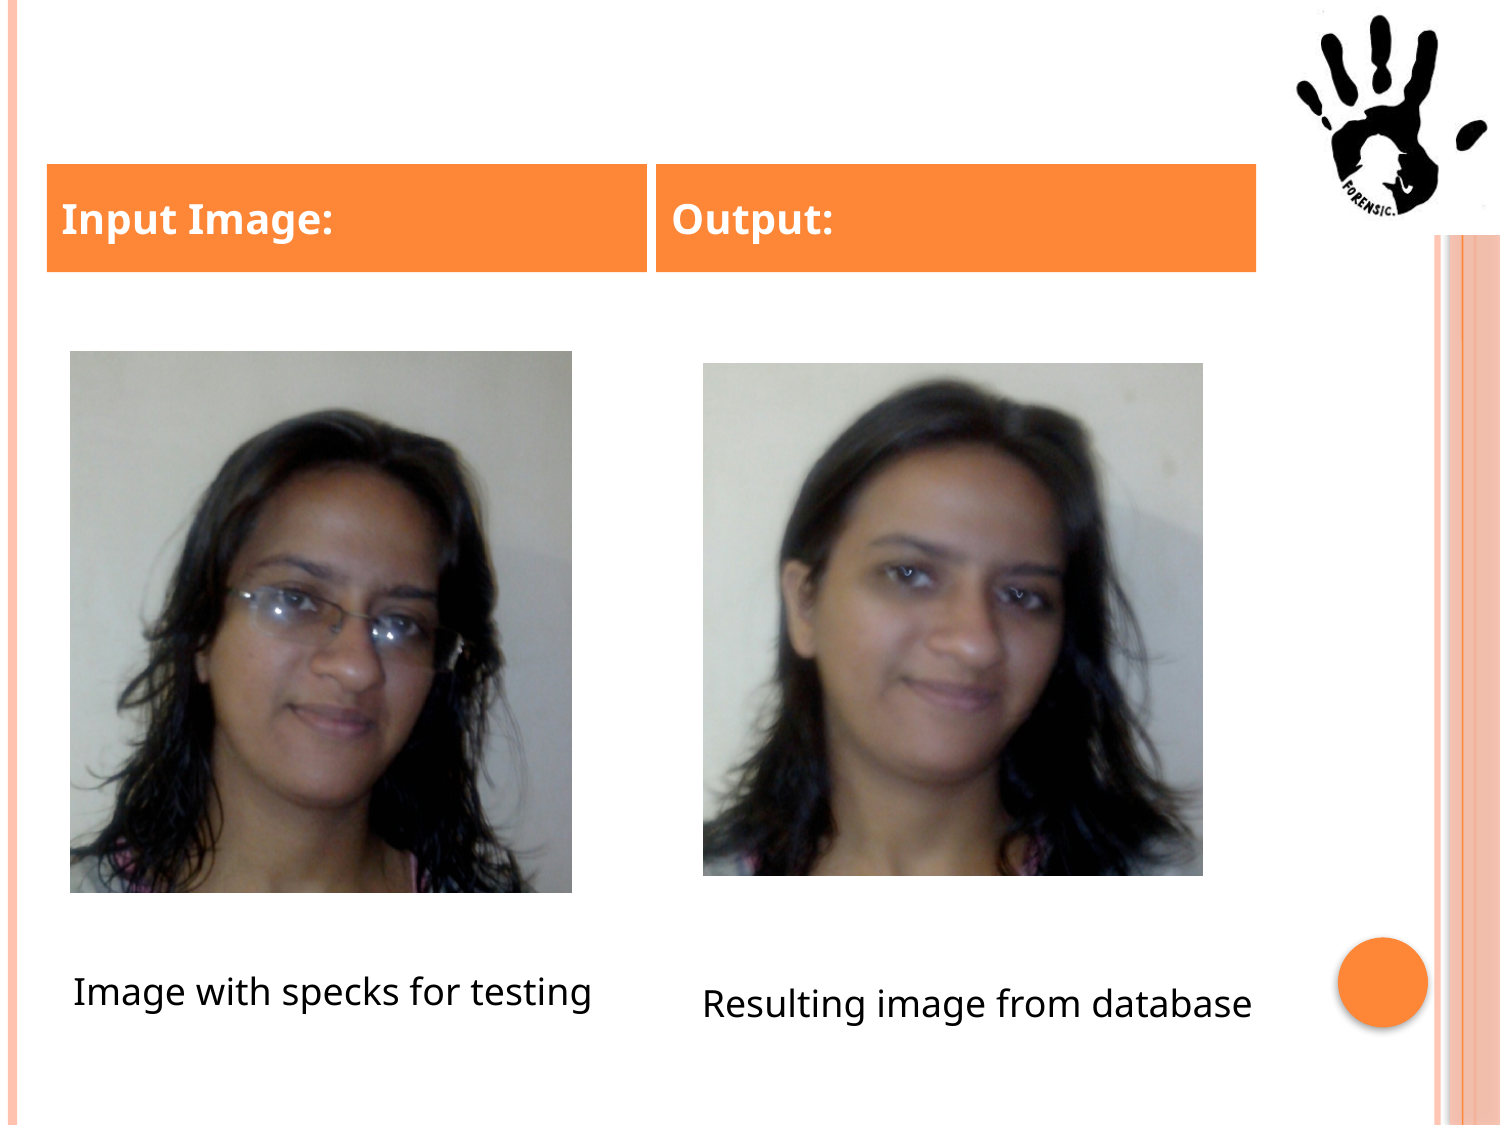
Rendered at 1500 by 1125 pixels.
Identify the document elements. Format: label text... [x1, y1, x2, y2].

text_box Image with specks for testing [58, 960, 610, 1021]
text_box Resulting image from database [687, 972, 1269, 1033]
list Output: [656, 164, 1257, 273]
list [69, 351, 573, 893]
picture [1289, 0, 1500, 235]
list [702, 362, 1204, 877]
list Input Image: [46, 164, 647, 273]
